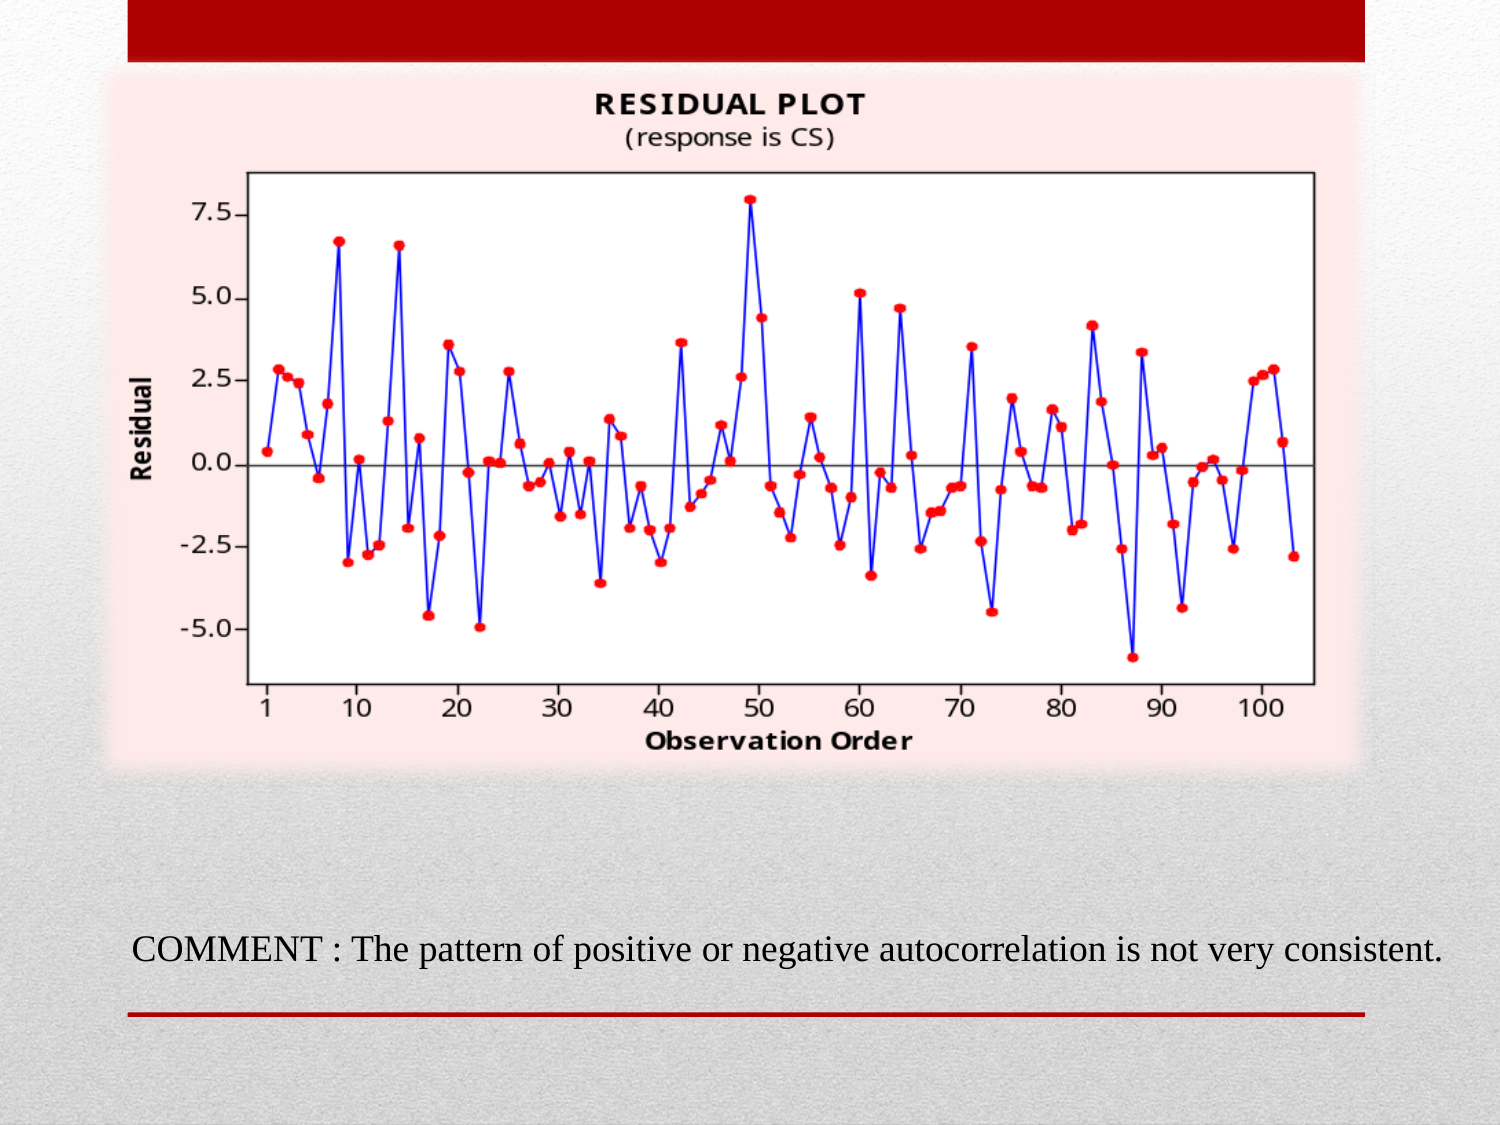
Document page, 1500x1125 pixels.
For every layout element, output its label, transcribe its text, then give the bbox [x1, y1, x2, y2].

text_box COMMENT : The pattern of positive or negative autocorrelation is not very consistent. [116, 916, 1461, 977]
picture [87, 53, 1377, 788]
